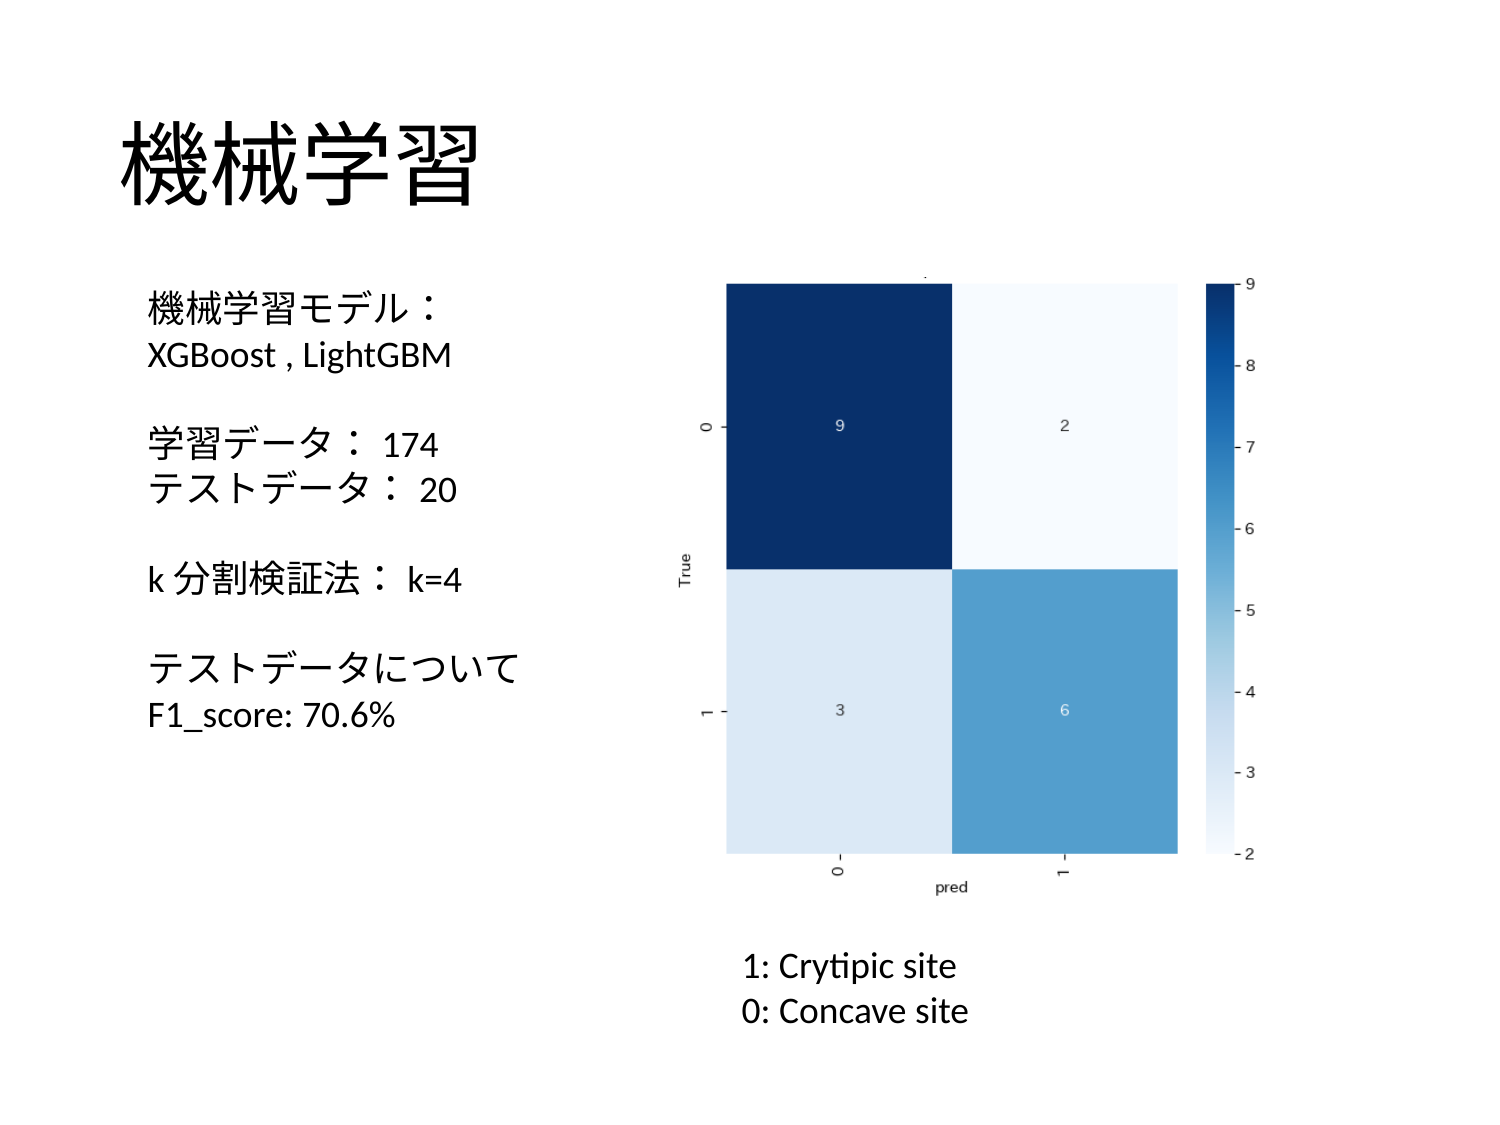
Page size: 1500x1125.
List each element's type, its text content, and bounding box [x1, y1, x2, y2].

picture [661, 277, 1265, 904]
title 機械学習 [103, 59, 1397, 278]
text_box 1: Crytipic site 0: Concave site [726, 933, 985, 1039]
text_box 機械学習モデル： XGBoost , LightGBM 学習データ：174 テストデータ：20 k分割検証法：k=4 テストデータについて F1_score: 70.6% [132, 277, 661, 742]
